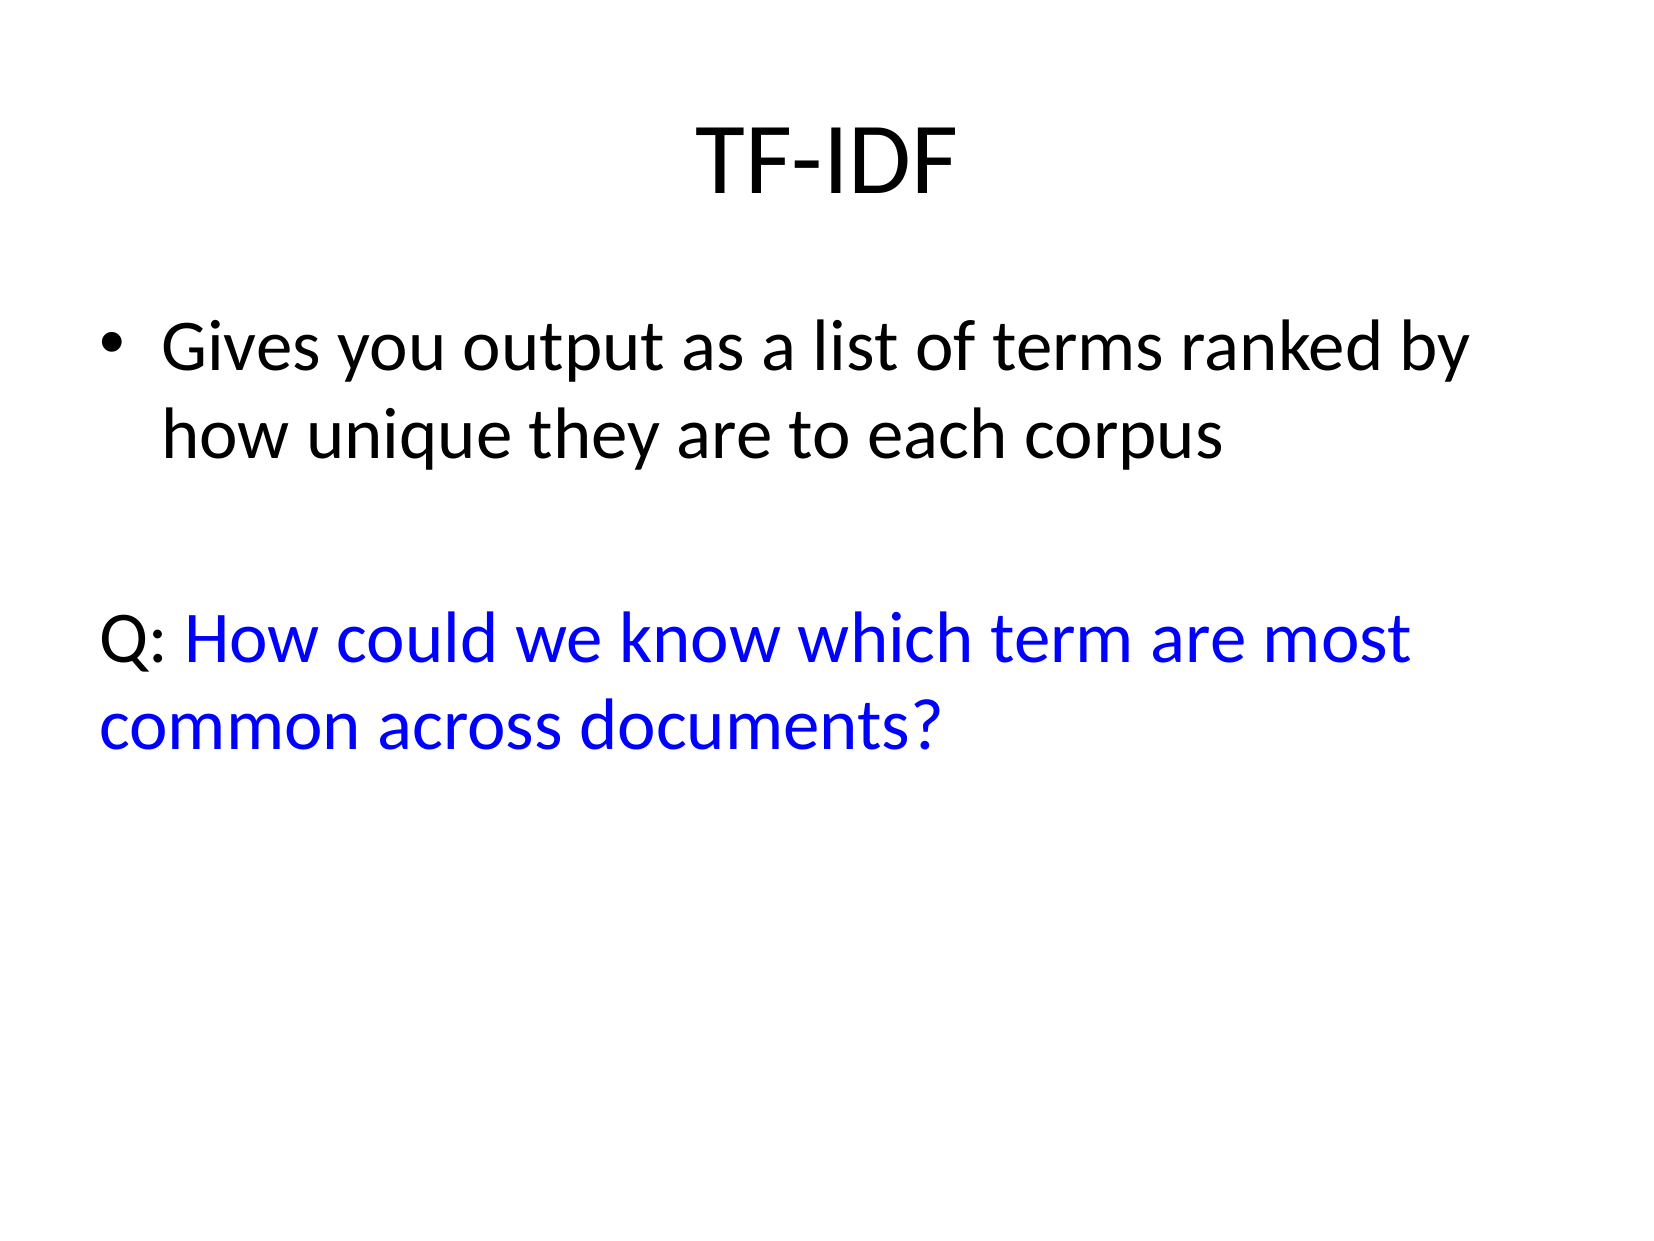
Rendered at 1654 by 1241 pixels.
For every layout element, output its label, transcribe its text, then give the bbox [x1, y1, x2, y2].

title TF-IDF [82, 49, 1571, 257]
list Gives you output as a list of terms ranked by how unique they are to each corpus Q: How could we know which term are most common across documents? [82, 289, 1571, 1108]
